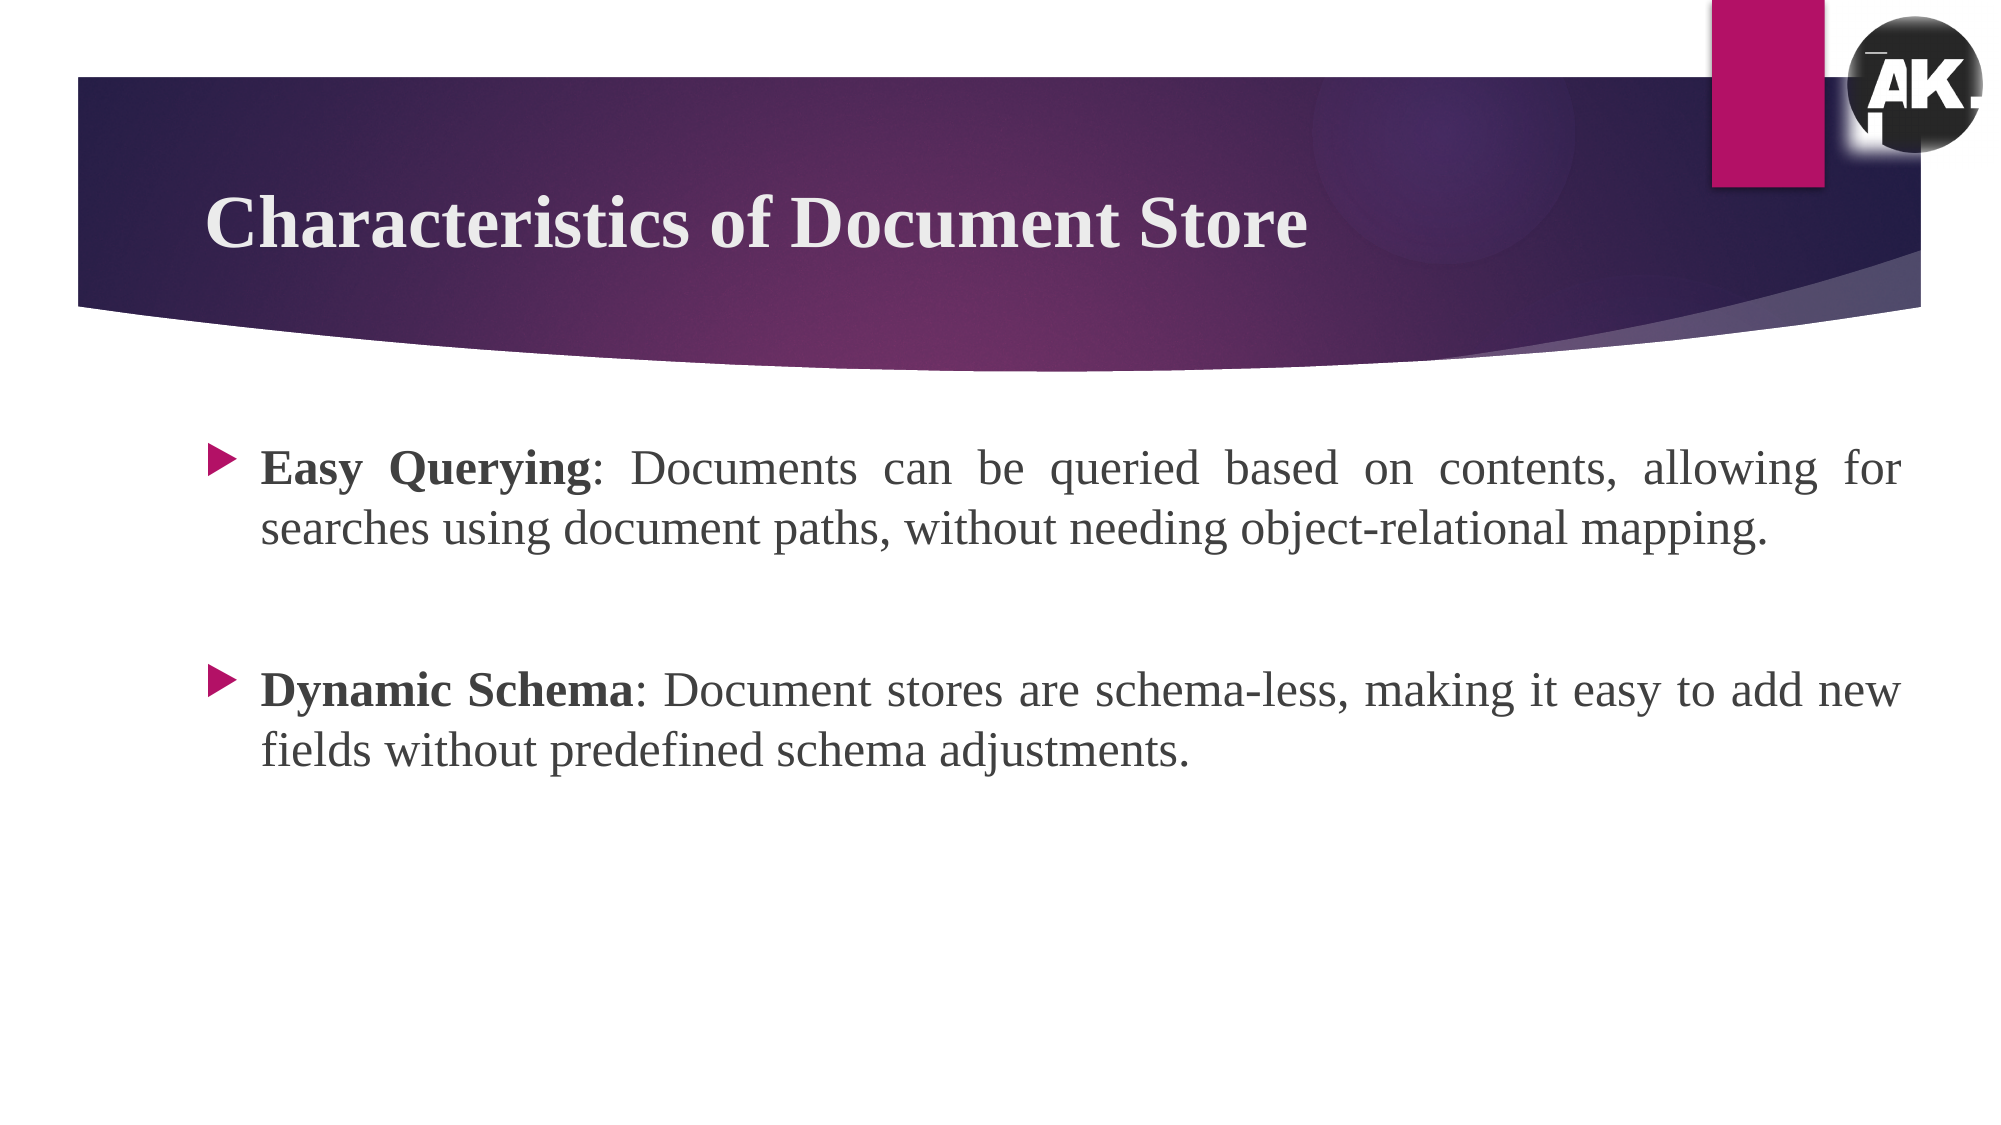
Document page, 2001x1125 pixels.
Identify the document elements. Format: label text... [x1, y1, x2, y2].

title Characteristics of Document Store [189, 159, 1627, 276]
picture [1830, 0, 2000, 170]
list Easy Querying: Documents can be queried based on contents, allowing for searches using document paths, without needing object-relational mapping. Dynamic Schema: Document stores are schema-less, making it easy to add new fields without predefined schema adjustments. [189, 427, 1918, 988]
